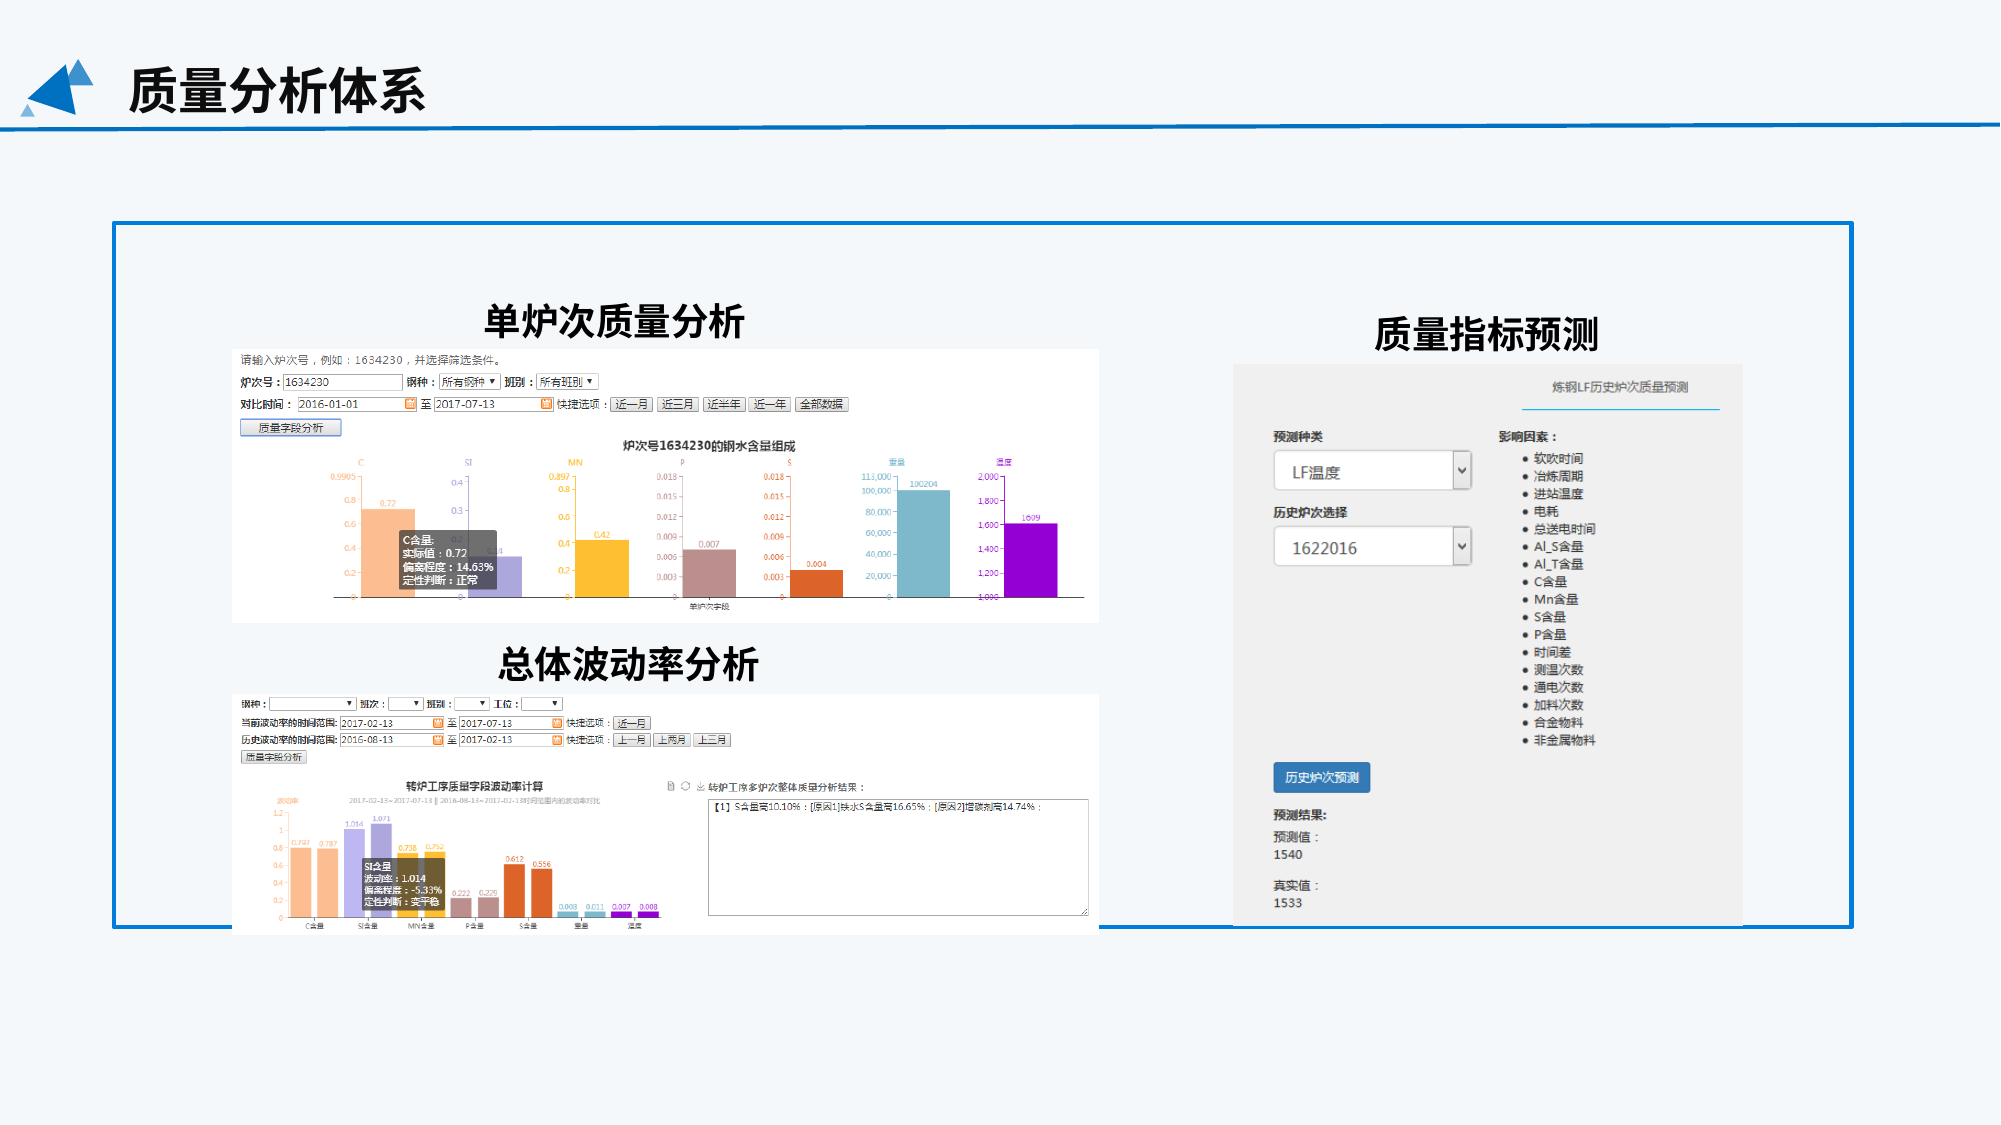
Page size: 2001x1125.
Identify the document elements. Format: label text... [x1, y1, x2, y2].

text_box 质量分析体系 [114, 52, 894, 124]
text_box 总体波动率分析 [482, 633, 775, 694]
text_box 单炉次质量分析 [469, 290, 762, 349]
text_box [0, 124, 2000, 130]
text_box 质量指标预测 [1360, 303, 1615, 364]
picture [232, 694, 1099, 936]
picture [1233, 364, 1743, 926]
picture [232, 349, 1099, 623]
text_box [20, 58, 94, 117]
text_box [114, 222, 1852, 928]
